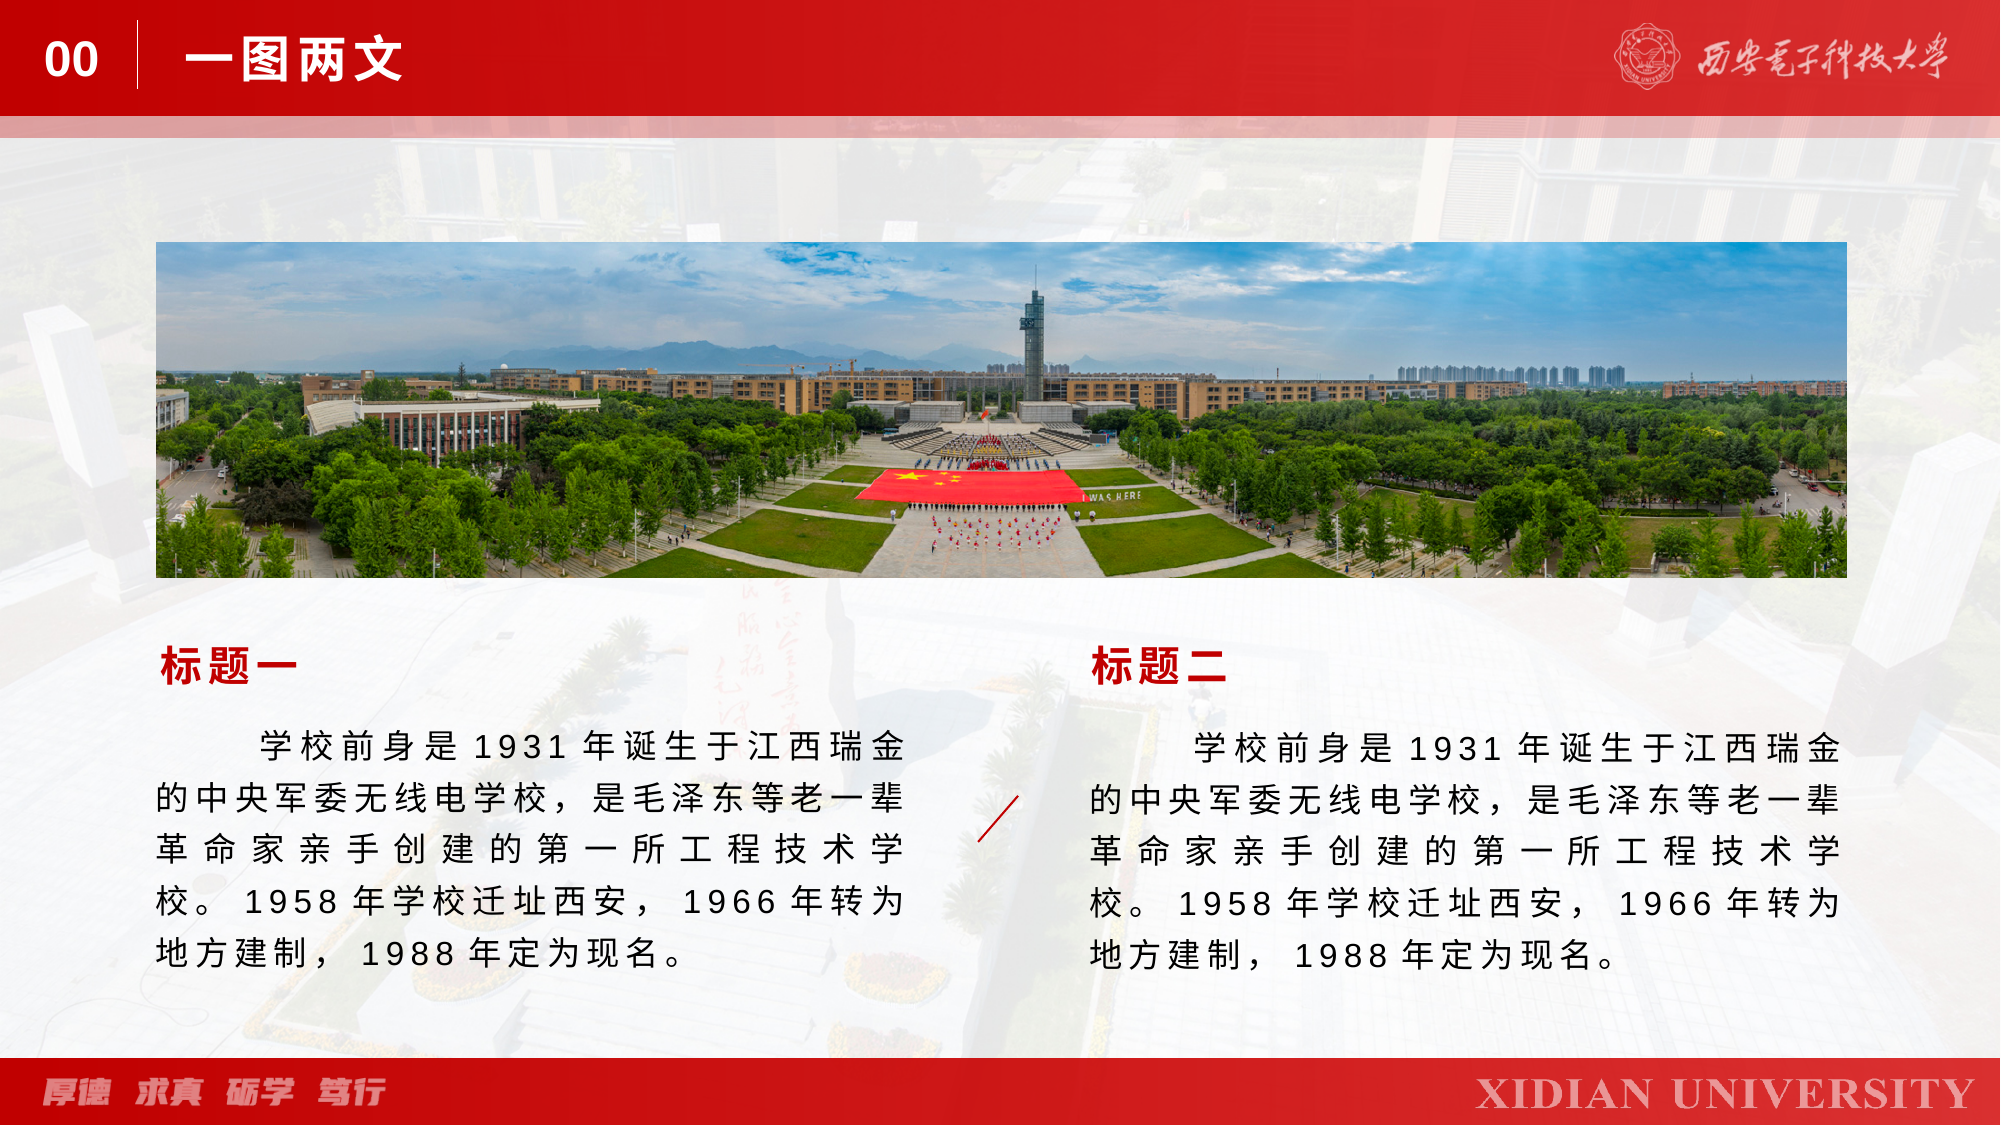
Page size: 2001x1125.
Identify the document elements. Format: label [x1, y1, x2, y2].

text_box [978, 795, 1019, 842]
text_box [0, 0, 2000, 1125]
text_box [137, 223, 1863, 597]
text_box [21, 22, 1975, 1125]
